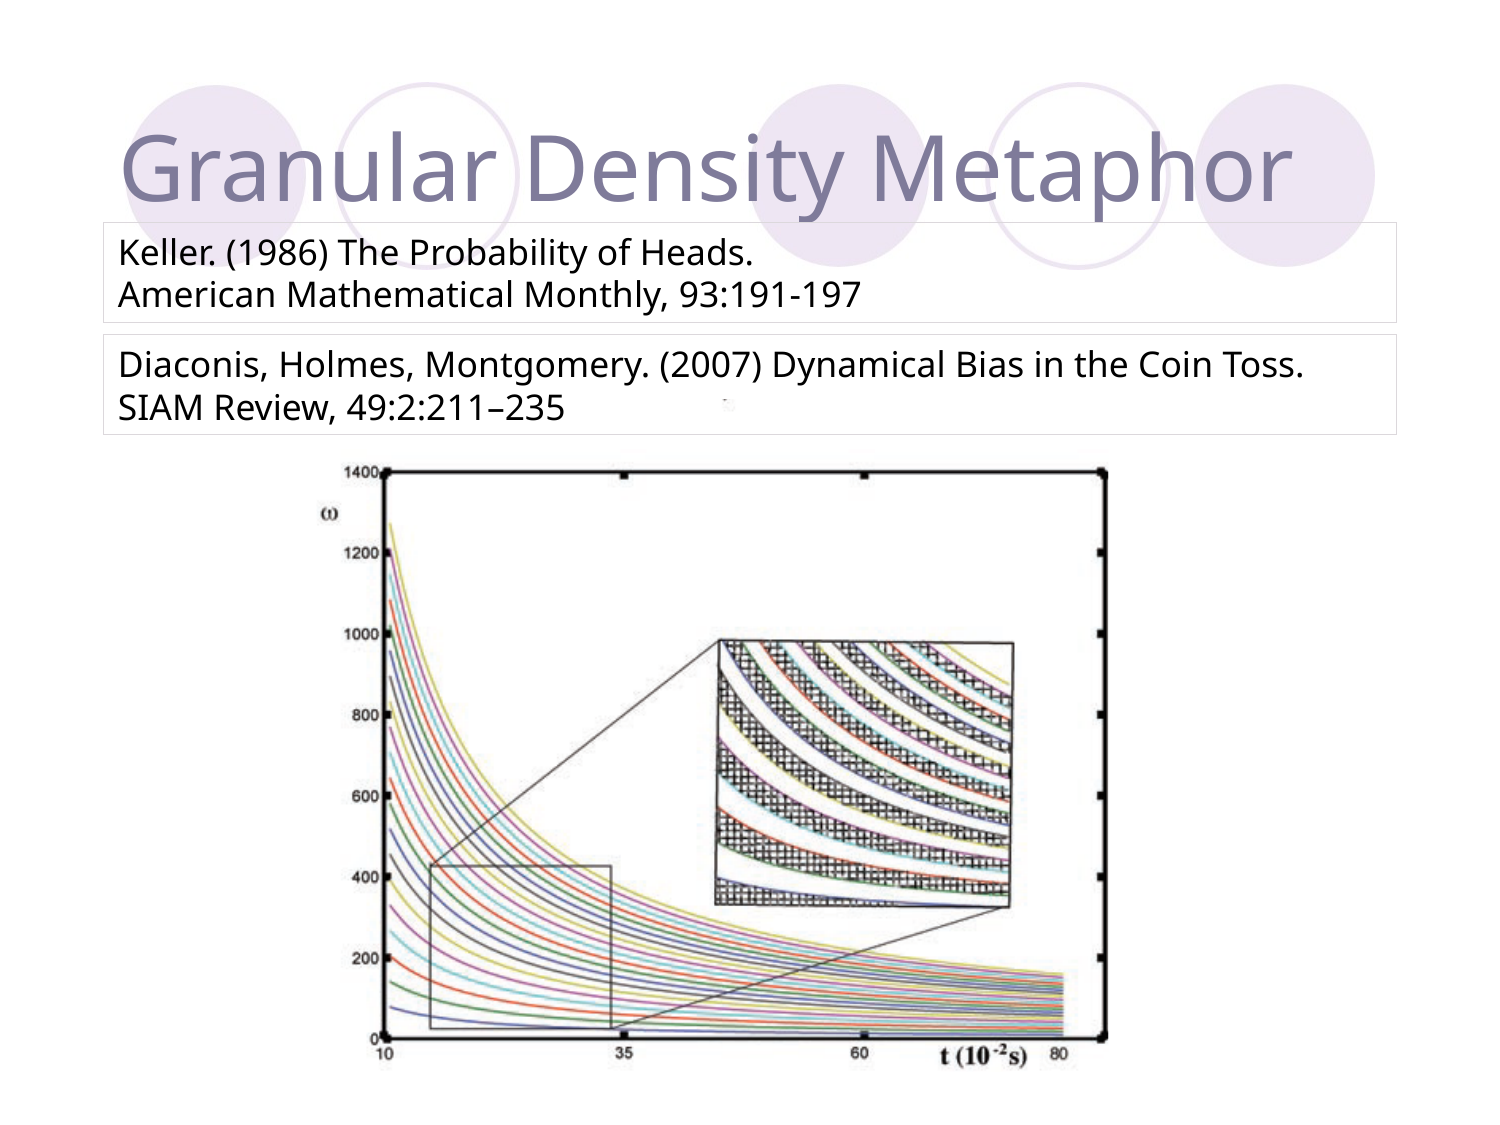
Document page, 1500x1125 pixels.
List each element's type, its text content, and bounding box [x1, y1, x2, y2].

picture [316, 399, 1109, 1073]
text_box Keller. (1986) The Probability of Heads. American Mathematical Monthly, 93:191-197 [103, 222, 1397, 323]
text_box Diaconis, Holmes, Montgomery. (2007) Dynamical Bias in the Coin Toss. SIAM Review, 49:2:211–235 [103, 334, 1397, 435]
title Granular Density Metaphor [103, 59, 1397, 222]
